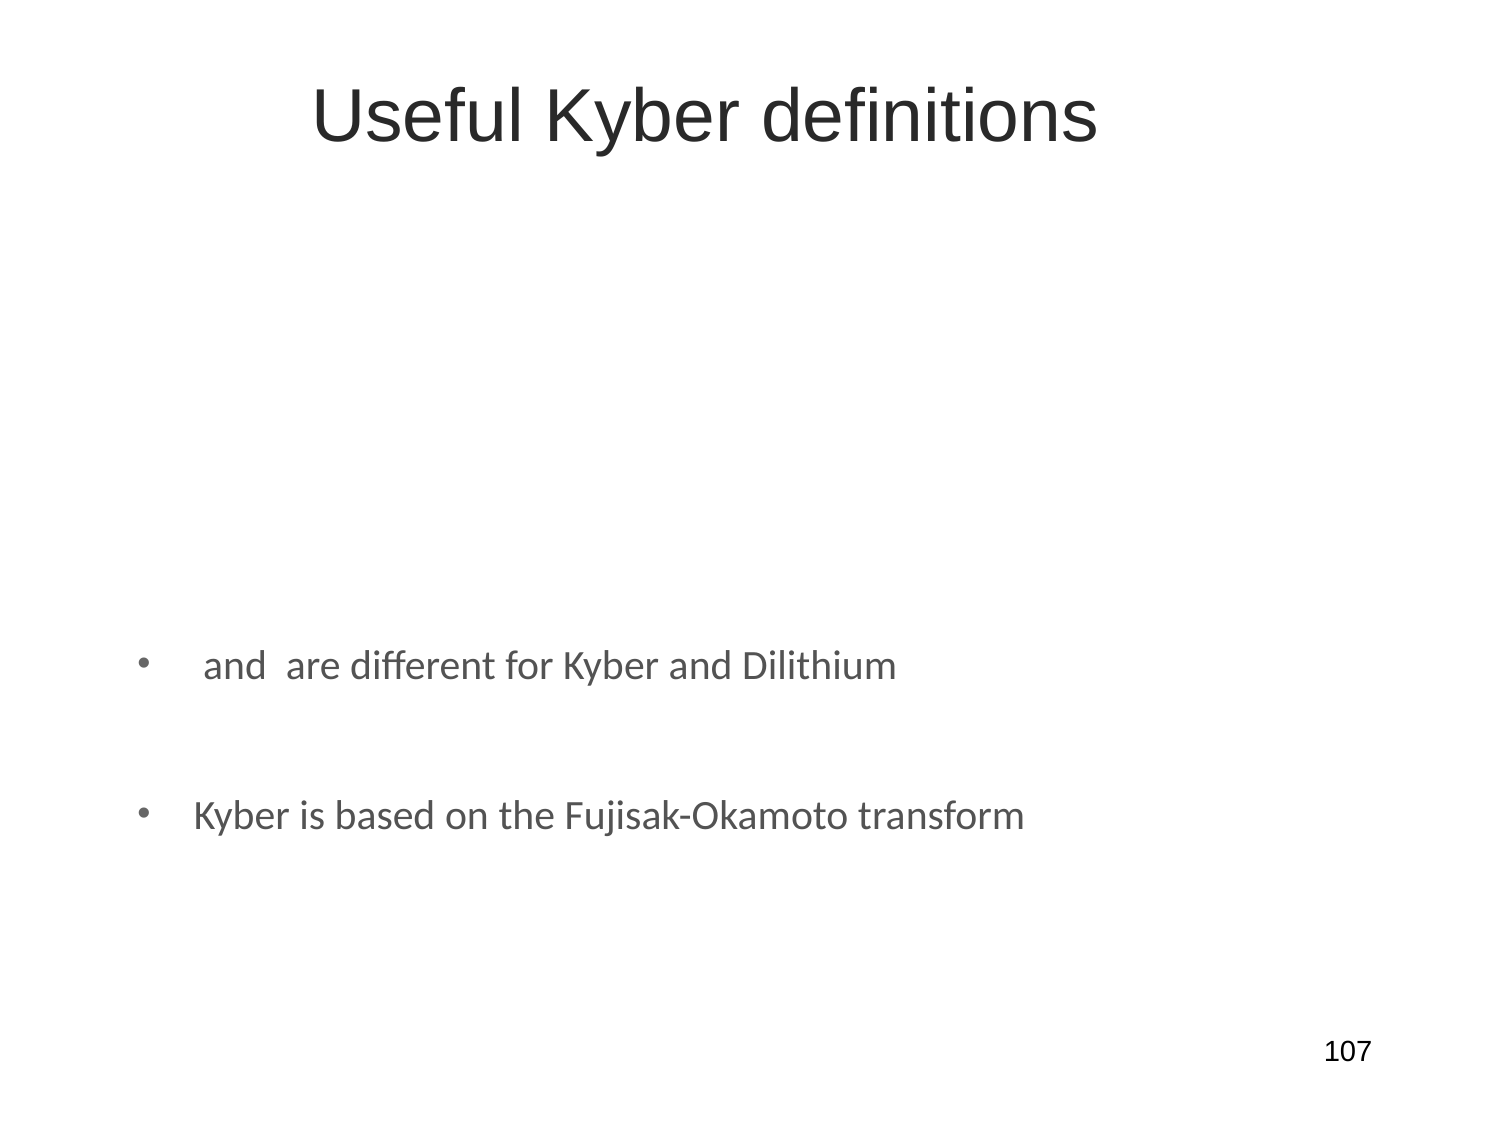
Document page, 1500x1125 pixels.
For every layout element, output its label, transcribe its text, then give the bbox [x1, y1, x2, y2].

text_box Useful Kyber definitions [50, 22, 1361, 213]
slide_number 107 [1074, 1024, 1388, 1101]
